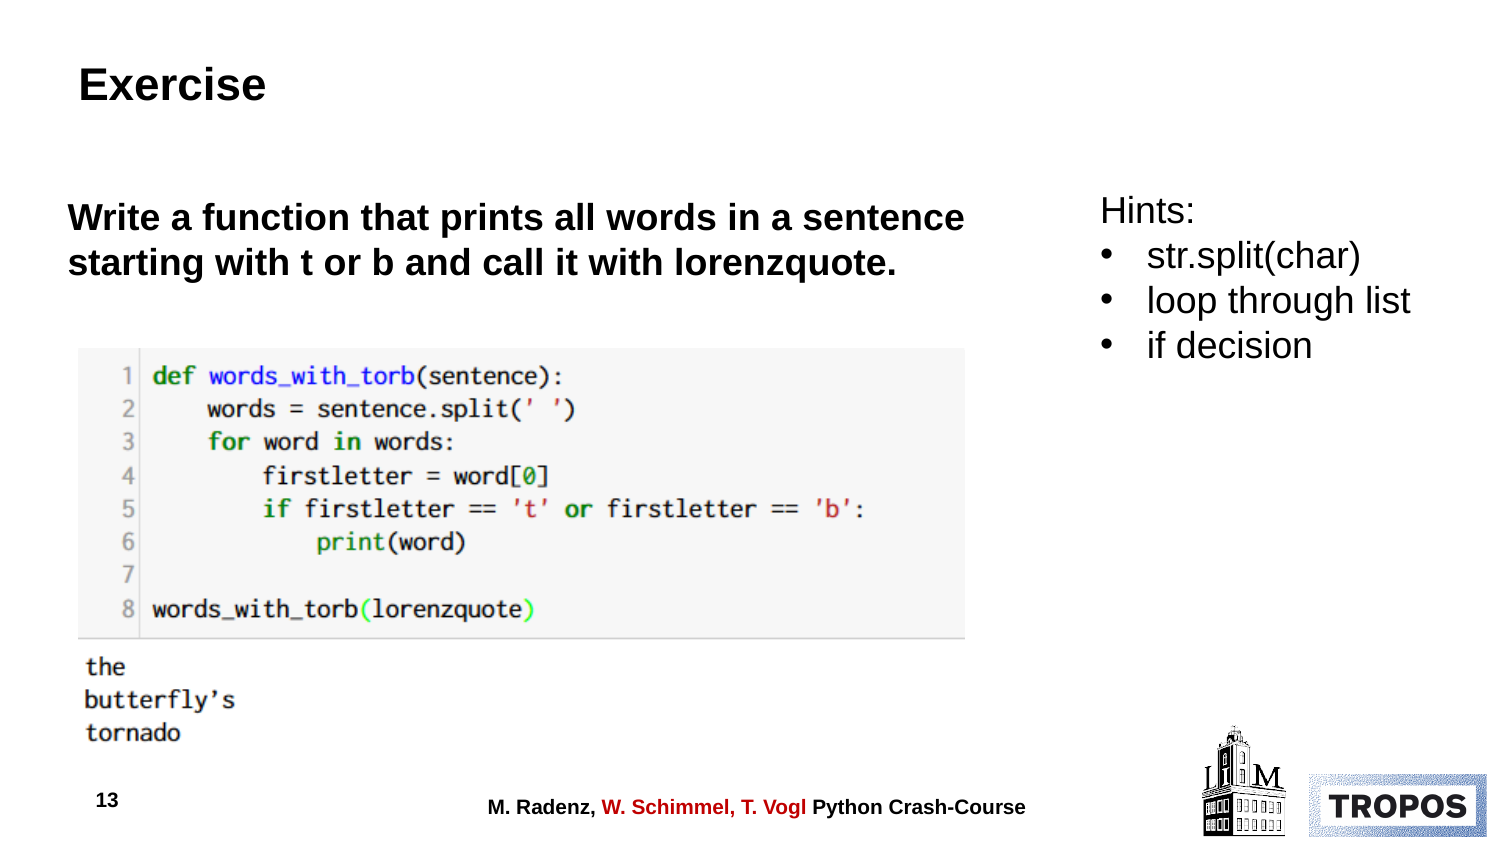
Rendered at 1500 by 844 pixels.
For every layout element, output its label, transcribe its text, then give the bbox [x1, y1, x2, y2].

slide_number 13 [78, 776, 136, 822]
picture [1202, 725, 1298, 844]
footer M. Radenz, W. Schimmel, T. Vogl Python Crash-Course [464, 783, 1049, 829]
list Exercise [78, 54, 1451, 144]
list Hints: str.split(char) loop through list if decision [1100, 186, 1451, 690]
list Write a function that prints all words in a sentence starting with t or b and call it with lorenzquote. [53, 186, 1040, 723]
picture [78, 348, 965, 760]
picture [1309, 774, 1487, 837]
